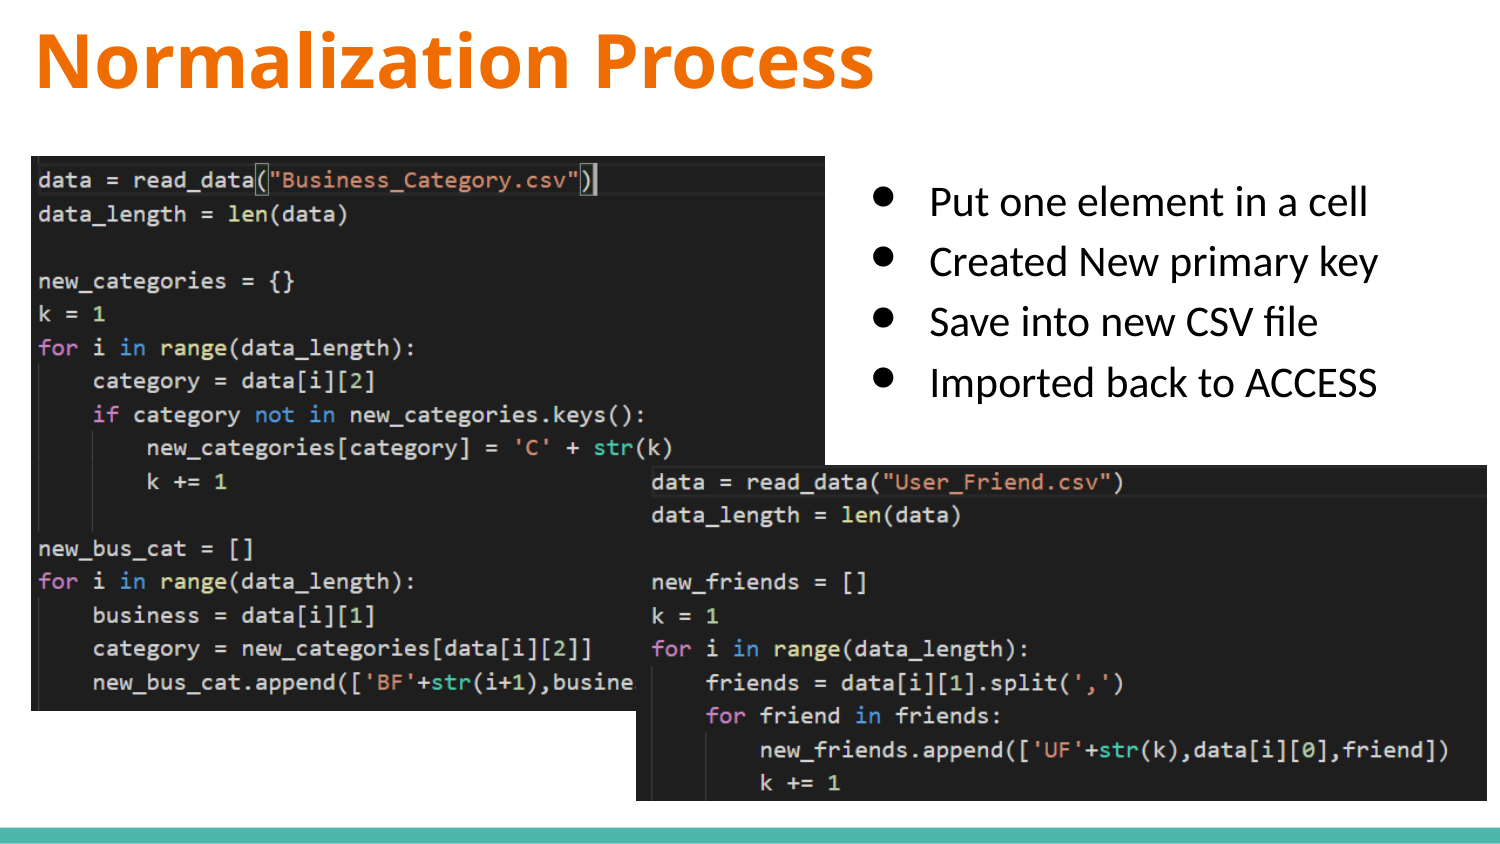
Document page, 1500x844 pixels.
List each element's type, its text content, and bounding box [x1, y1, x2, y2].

title Normalization Process [18, 8, 1417, 125]
list Put one element in a cell Created New primary key Save into new CSV file Imported back to ACCESS [839, 149, 1469, 464]
picture [30, 156, 1487, 802]
